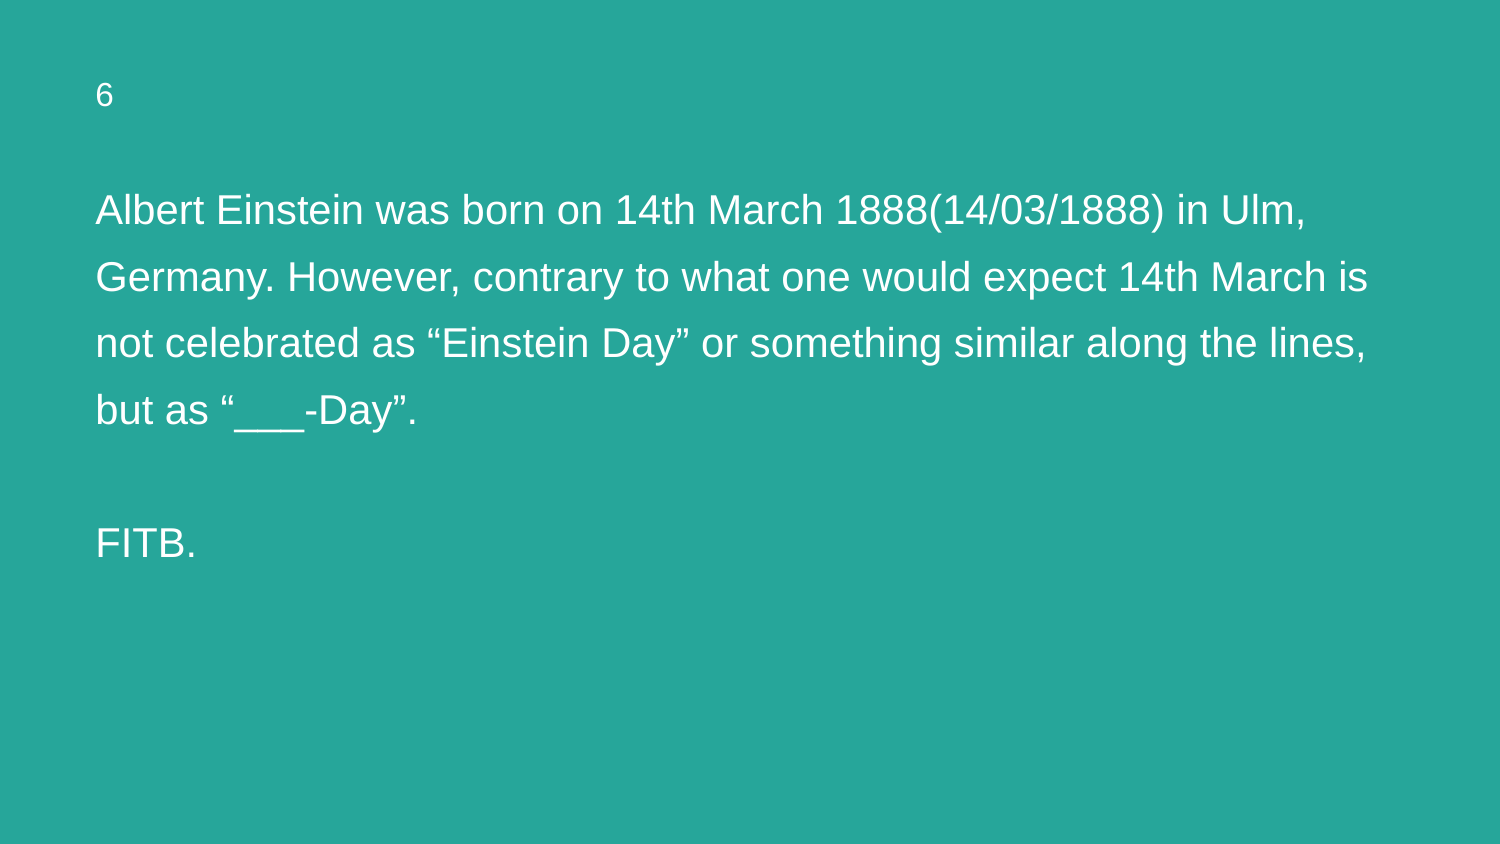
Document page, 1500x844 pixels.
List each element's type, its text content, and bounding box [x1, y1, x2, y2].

title 6 Albert Einstein was born on 14th March 1888(14/03/1888) in Ulm, Germany. However, contrary to what one would expect 14th March is not celebrated as “Einstein Day” or something similar along the lines, but as “___-Day”. FITB. [80, 45, 1427, 830]
